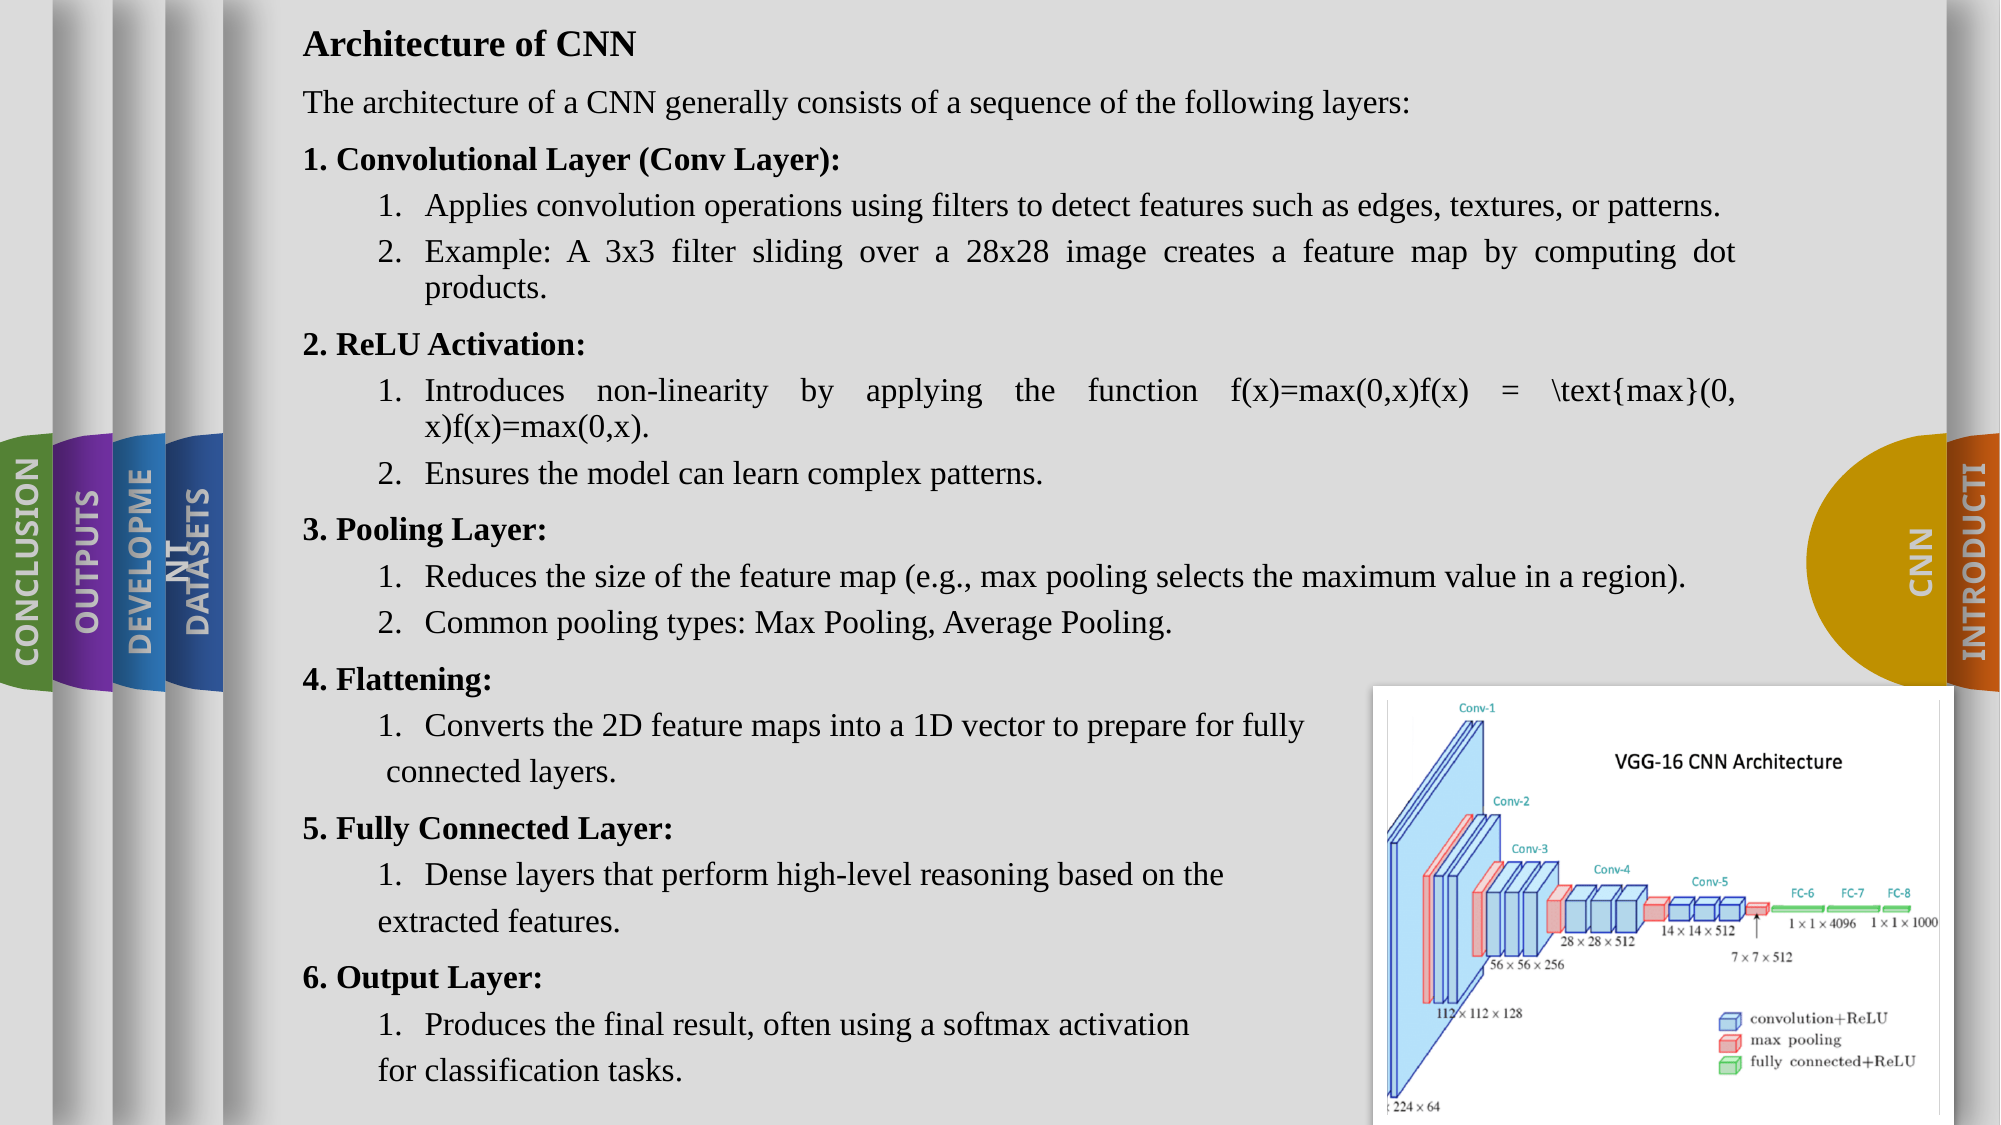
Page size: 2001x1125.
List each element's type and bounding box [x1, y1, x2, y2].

text_box [166, 0, 224, 1125]
text_box [0, 0, 53, 1125]
text_box [53, 0, 113, 1125]
text_box [1947, 0, 2000, 1125]
text_box [224, 0, 1947, 1125]
picture [1387, 700, 1940, 1115]
text_box [113, 0, 166, 1125]
